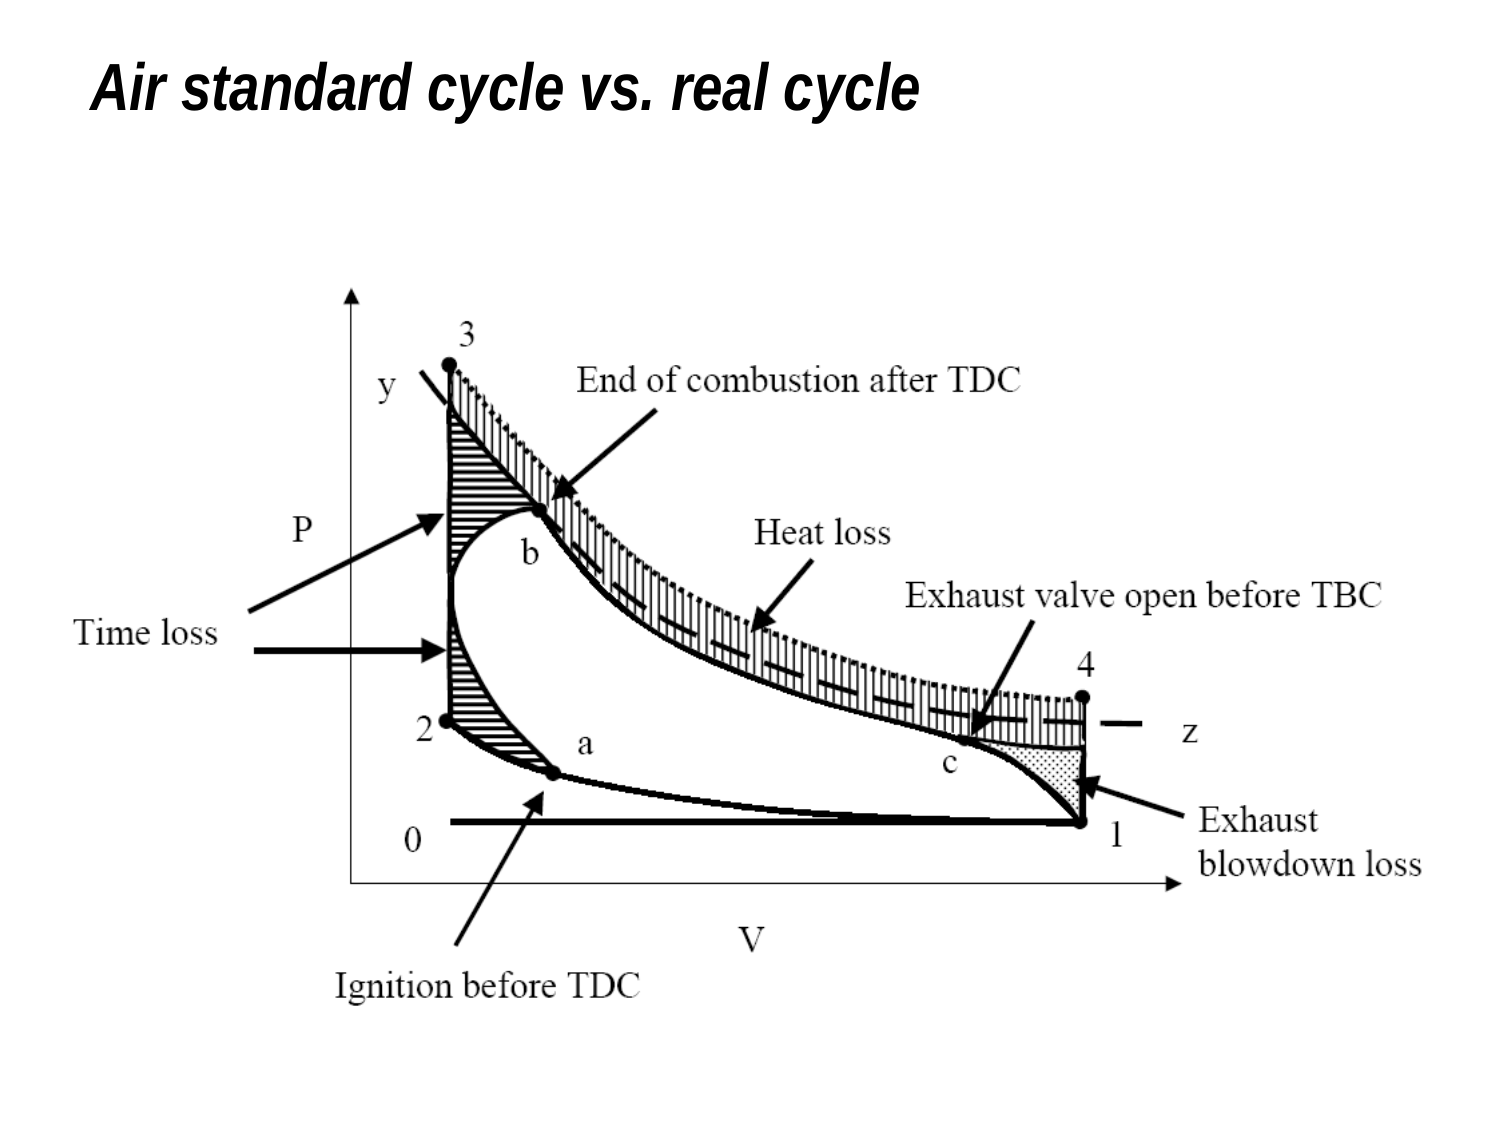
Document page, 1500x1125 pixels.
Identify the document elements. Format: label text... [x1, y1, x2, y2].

picture [15, 249, 1496, 1034]
title Air standard cycle vs. real cycle [74, 24, 1426, 143]
